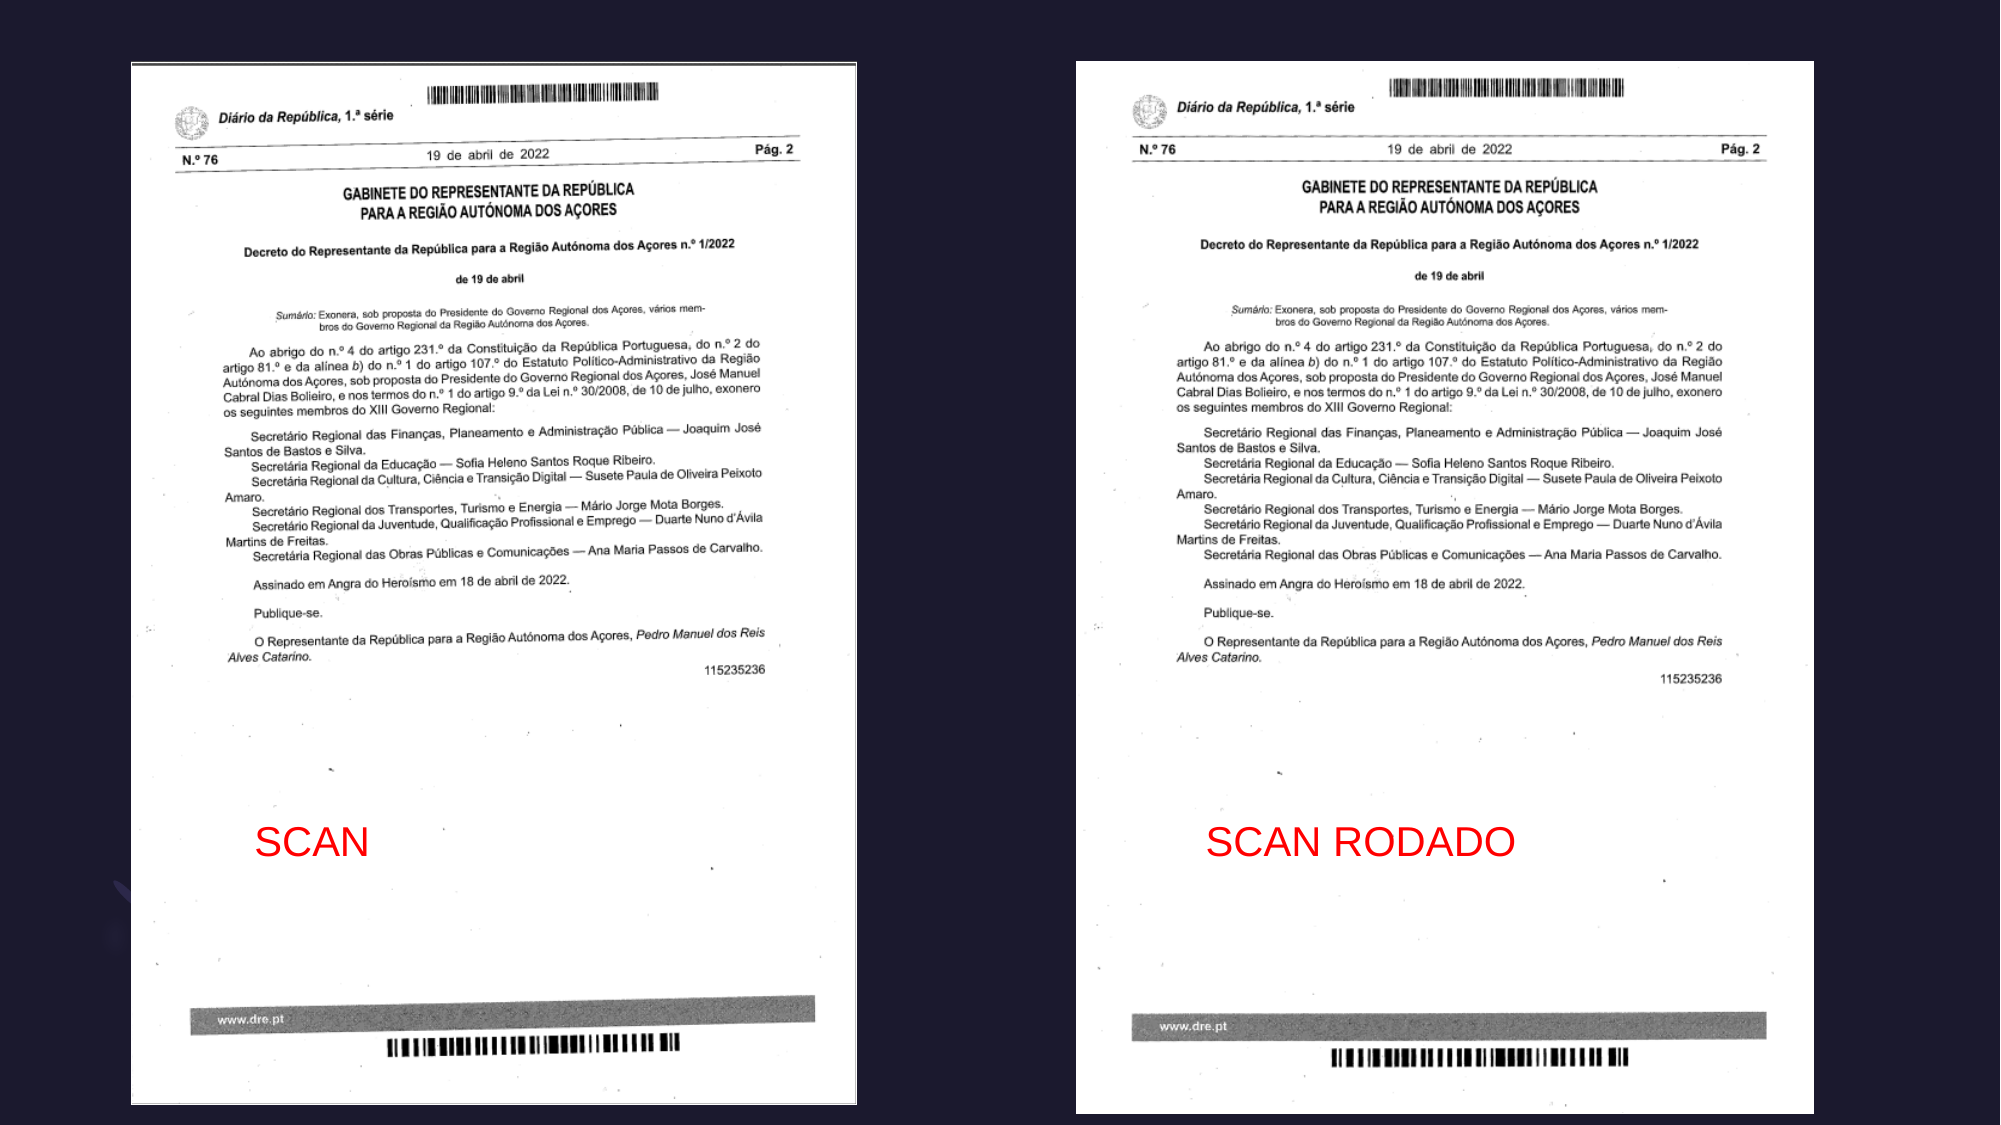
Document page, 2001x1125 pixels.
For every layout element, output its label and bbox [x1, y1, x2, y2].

picture [131, 61, 857, 1105]
picture [1076, 61, 1814, 1114]
